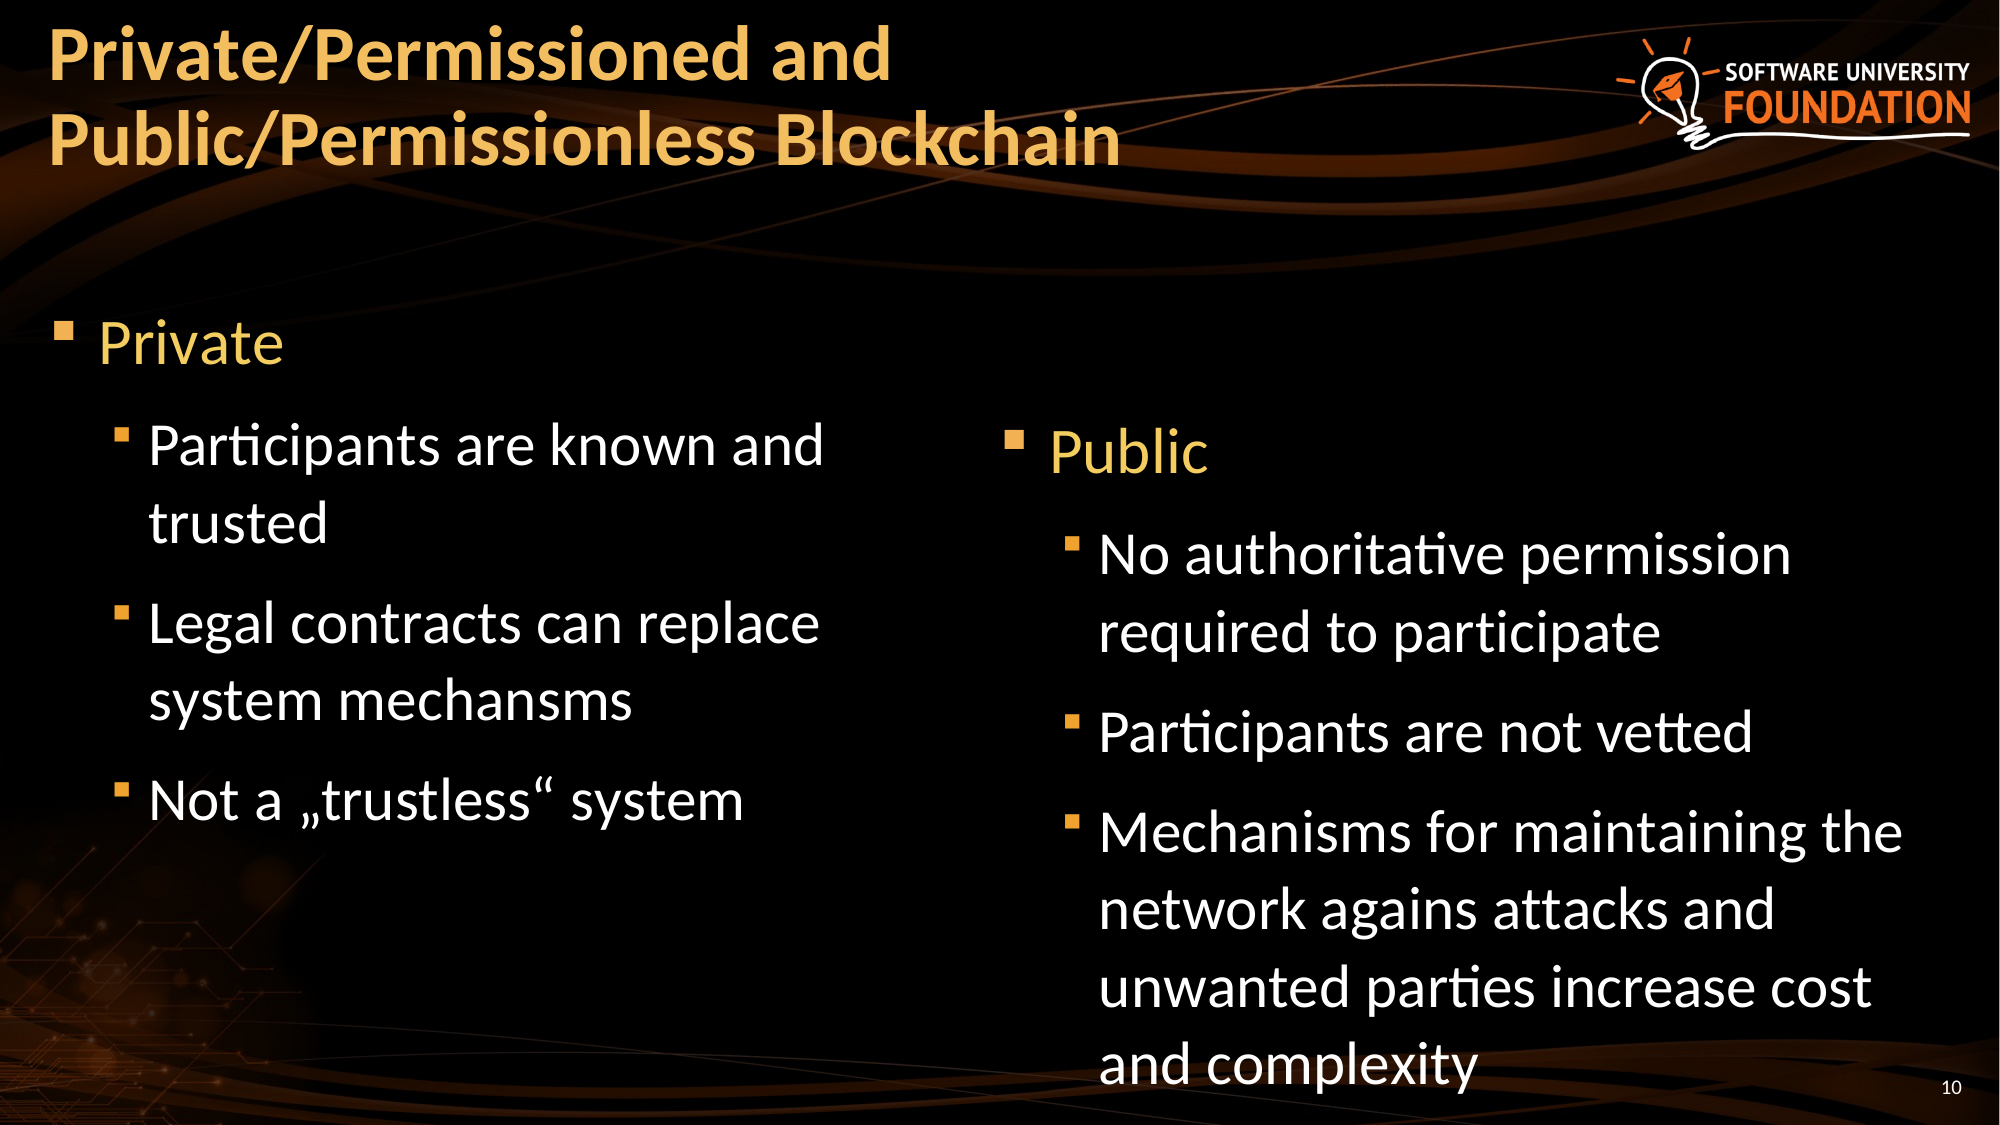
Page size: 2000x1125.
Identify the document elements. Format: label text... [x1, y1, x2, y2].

picture [0, 0, 2000, 1125]
title Private/Permissioned and Public/Permissionless Blockchain [30, 6, 1602, 189]
list Private Participants are known and trusted Legal contracts can replace system mechansms Not a „trustless“ system Public No authoritative permission required to participate Participants are not vetted Mechanisms for maintaining the network agains attacks and unwanted parties increase cost and complexity [31, 188, 1968, 1103]
